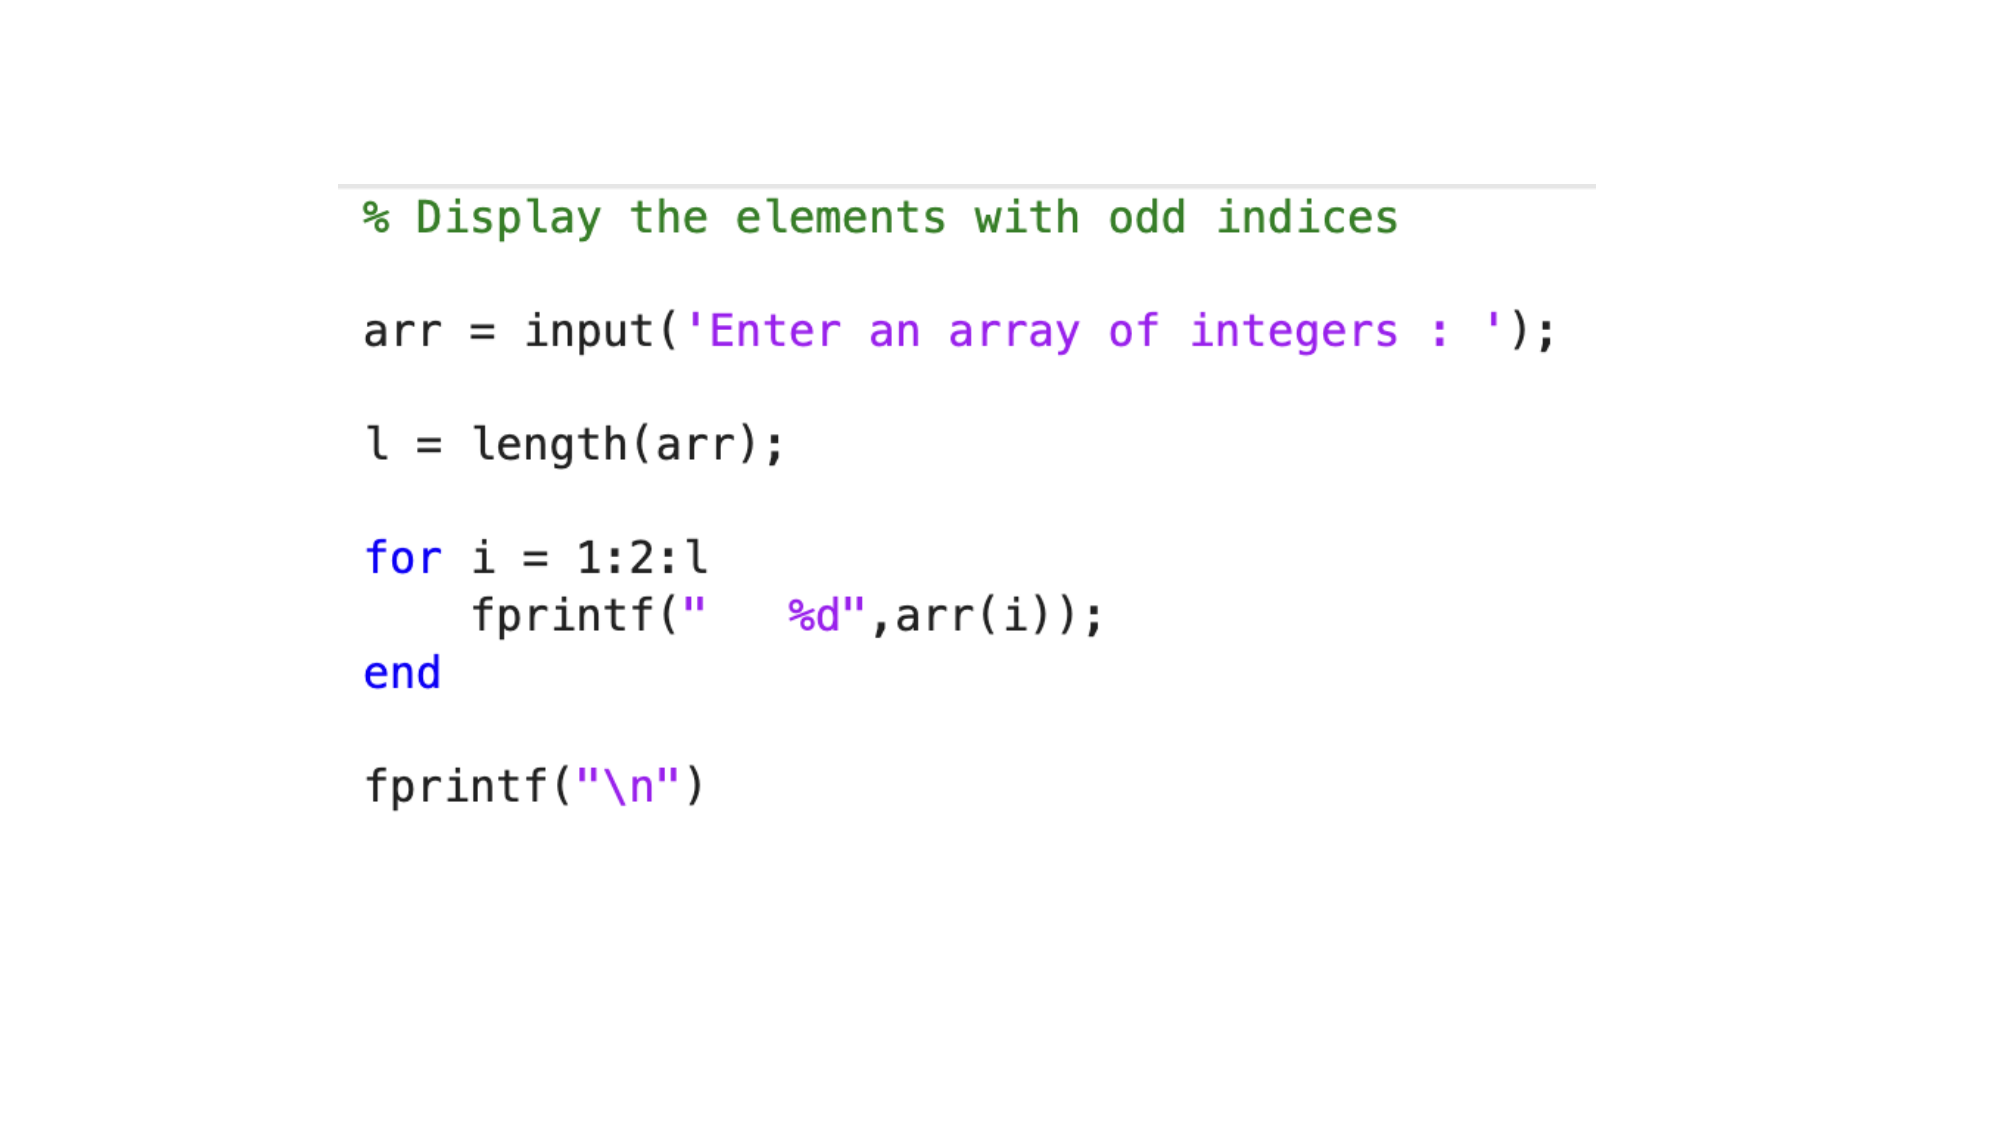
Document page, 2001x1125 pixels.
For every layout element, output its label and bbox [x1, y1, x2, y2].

picture [338, 184, 1596, 818]
